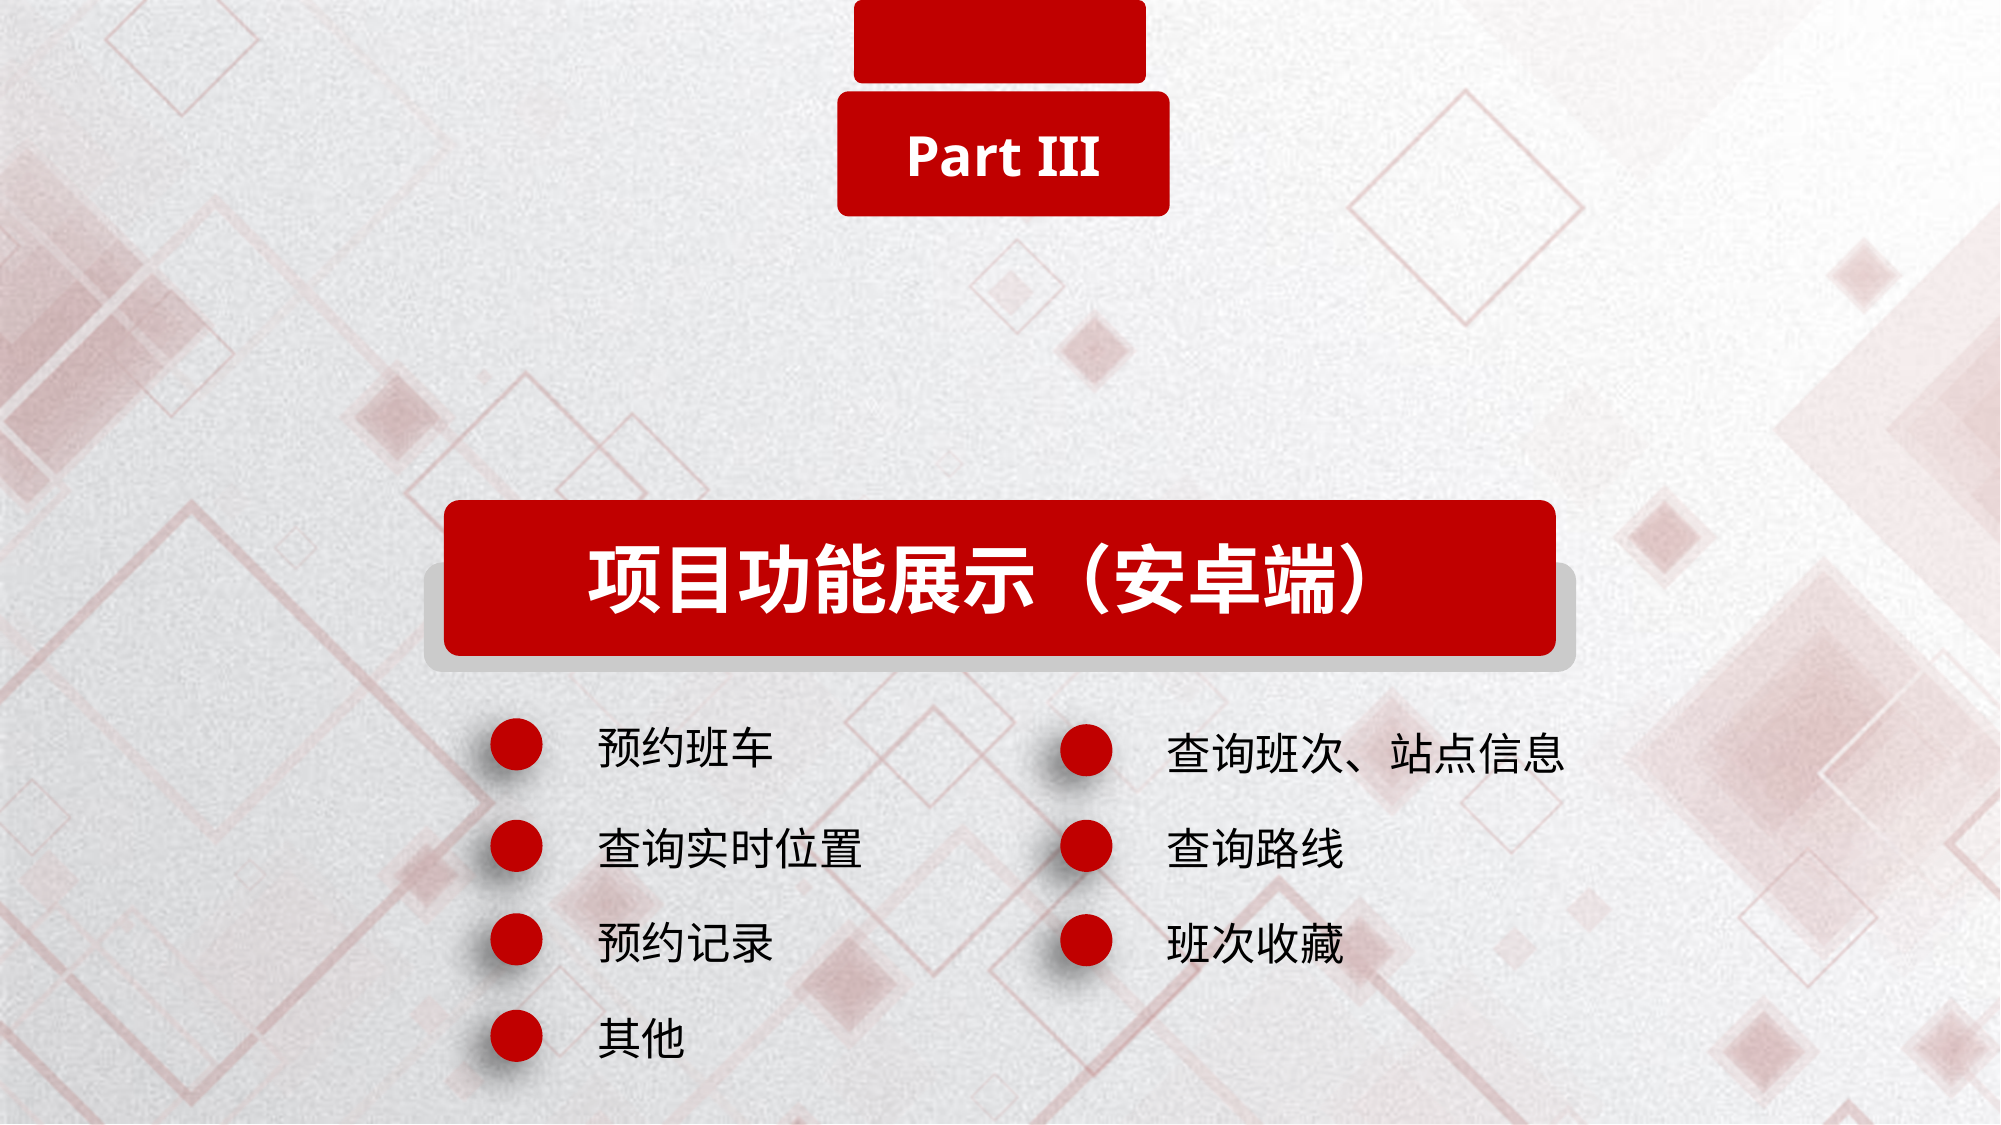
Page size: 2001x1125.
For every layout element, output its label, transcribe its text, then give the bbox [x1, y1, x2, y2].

text_box [421, 560, 1579, 675]
text_box [851, 0, 1149, 86]
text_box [1060, 908, 1720, 978]
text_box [1060, 718, 1720, 788]
text_box 预约记录 [582, 907, 900, 976]
picture [0, 0, 2001, 1125]
text_box [488, 716, 545, 773]
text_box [490, 1003, 1150, 1074]
text_box 项目功能展示（安卓端） [441, 497, 1558, 659]
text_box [1060, 813, 1720, 884]
text_box [488, 911, 545, 968]
text_box 预约班车 [582, 712, 900, 781]
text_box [490, 813, 1059, 884]
text_box Part III [835, 89, 1172, 219]
